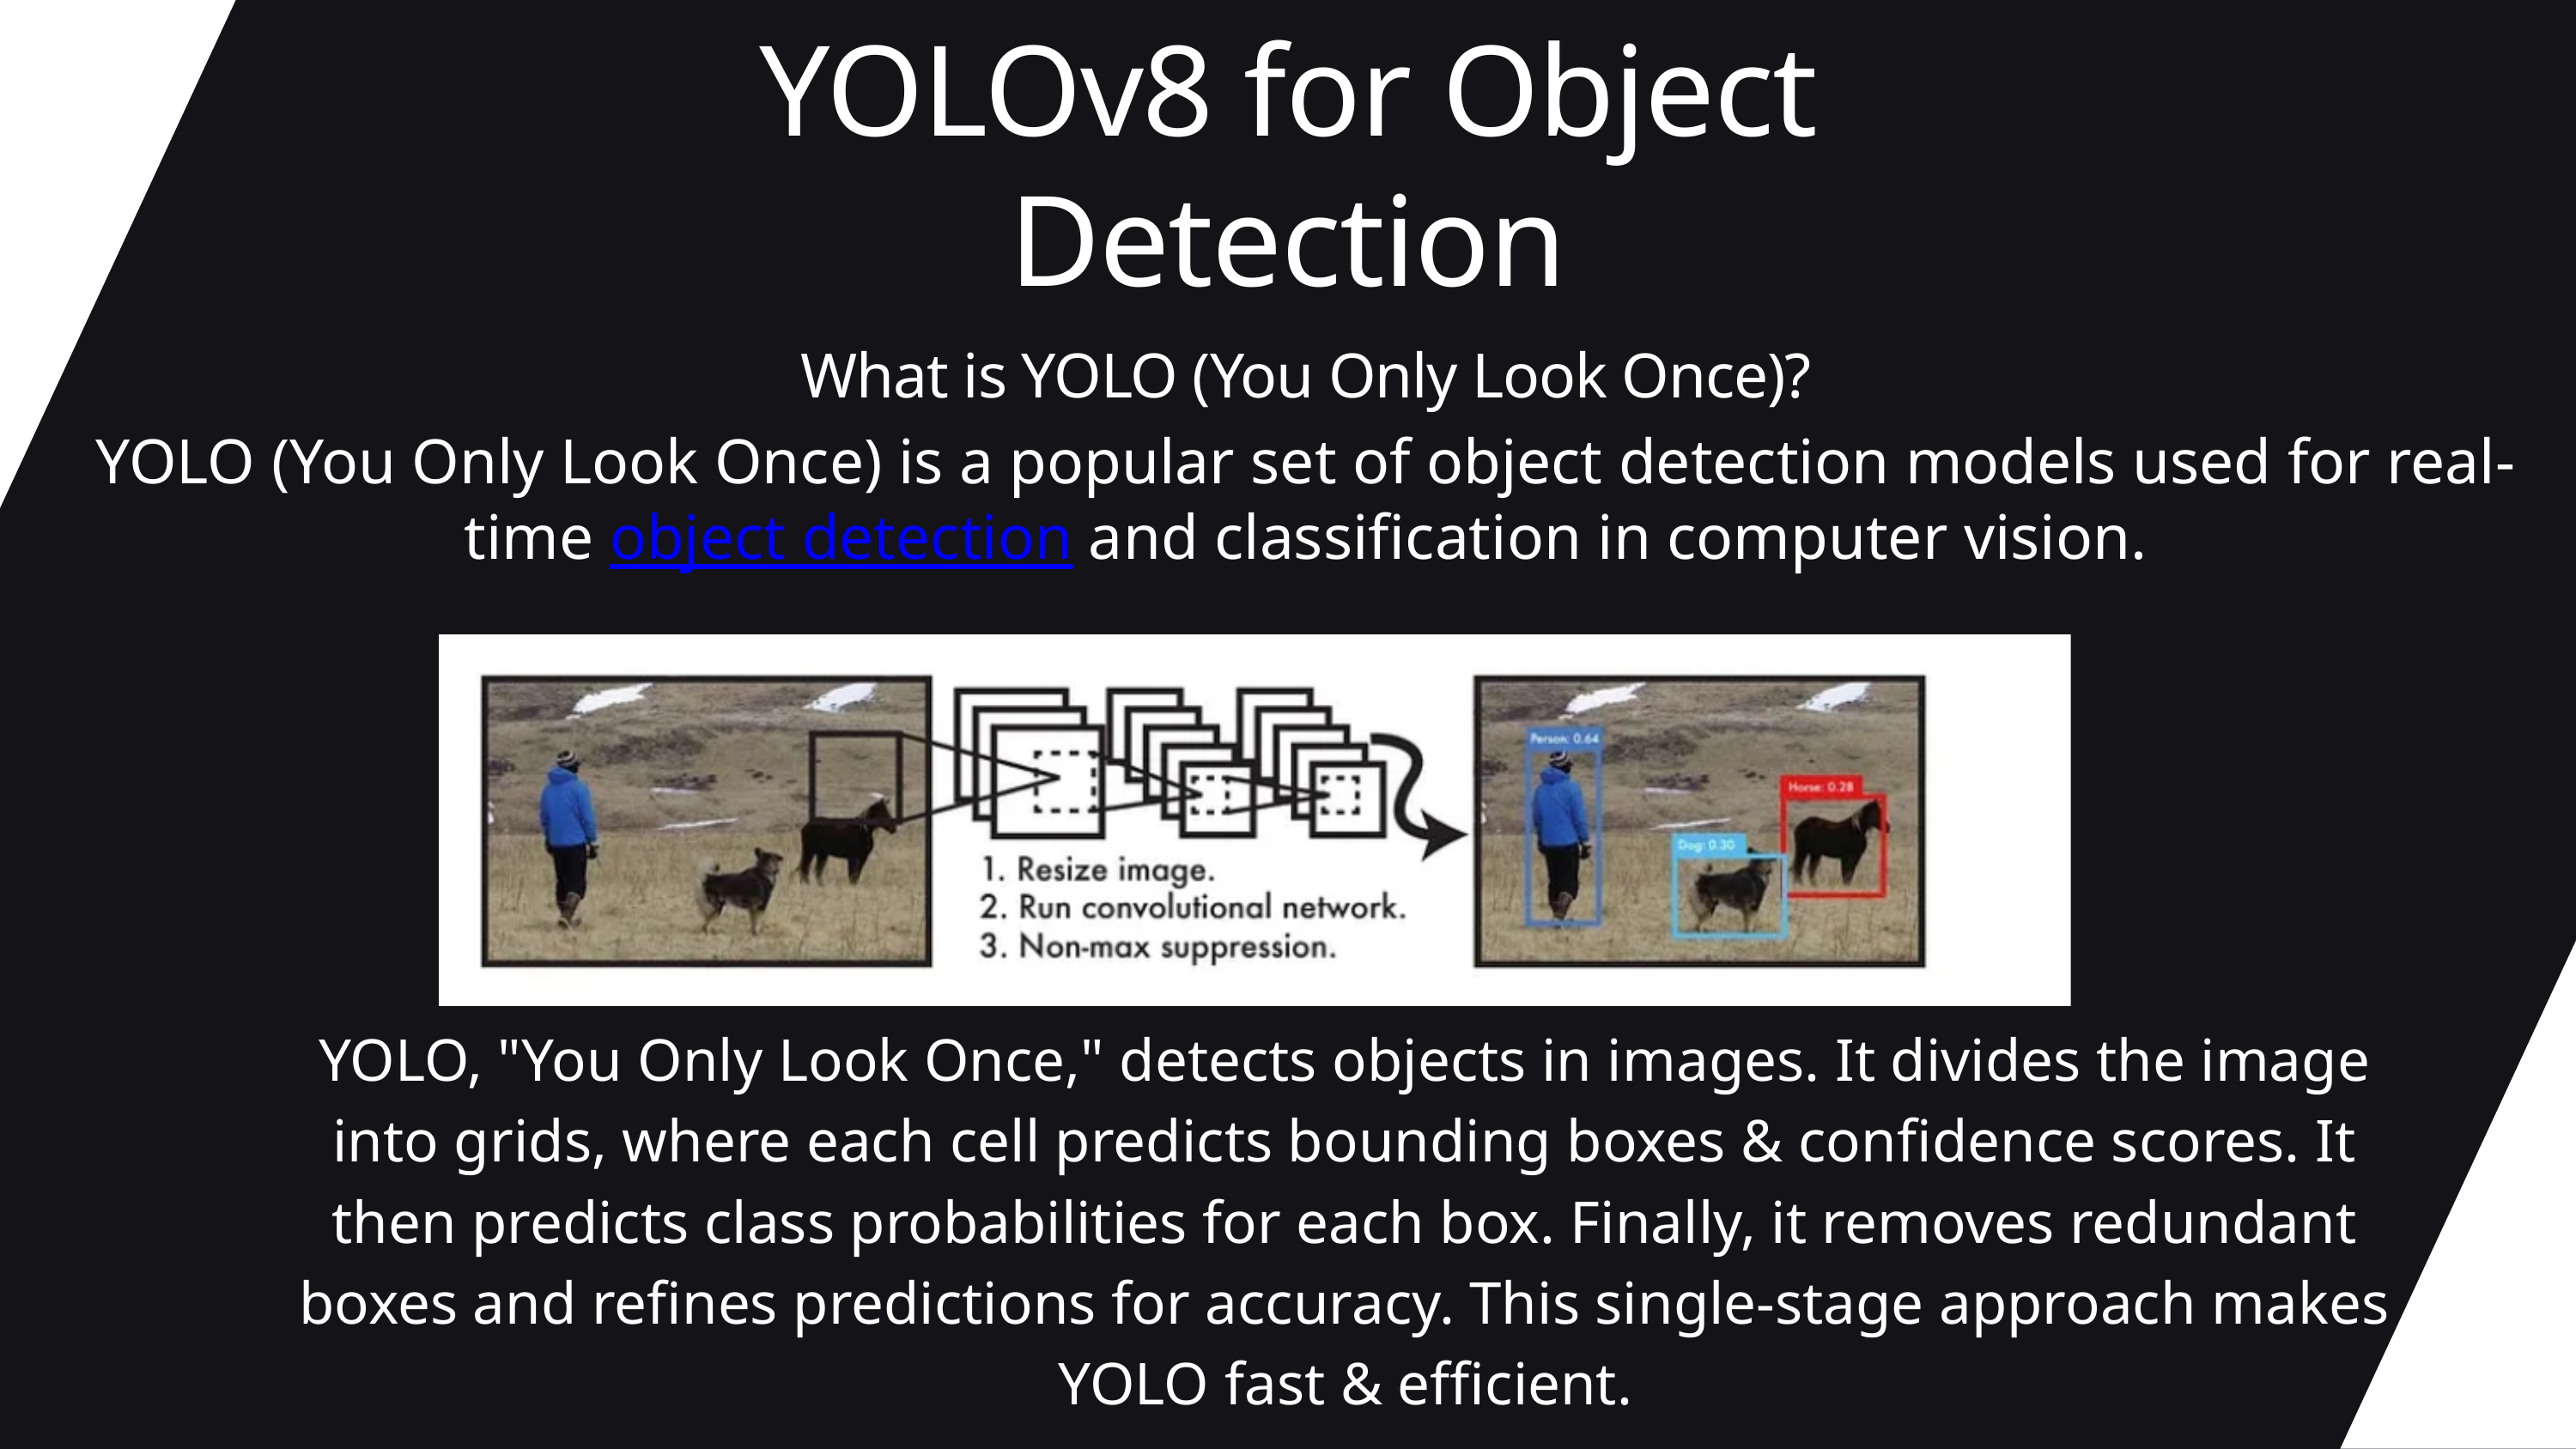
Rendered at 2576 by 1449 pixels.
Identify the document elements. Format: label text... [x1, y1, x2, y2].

text_box [439, 634, 2071, 931]
text_box What is YOLO (You Only Look Once)? YOLO (You Only Look Once) is a popular set of object detection models used for real-time object detection and classification in computer vision. [35, 324, 2576, 582]
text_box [2340, 940, 2576, 1449]
text_box YOLO, "You Only Look Once," detects objects in images. It divides the image into grids, where each cell predicts bounding boxes & confidence scores. It then predicts class probabilities for each box. Finally, it removes redundant boxes and refines predictions for accuracy. This single-stage approach makes YOLO fast & efficient. [296, 931, 2396, 1417]
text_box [0, 0, 236, 509]
text_box YOLOv8 for Object Detection [529, 11, 2047, 312]
